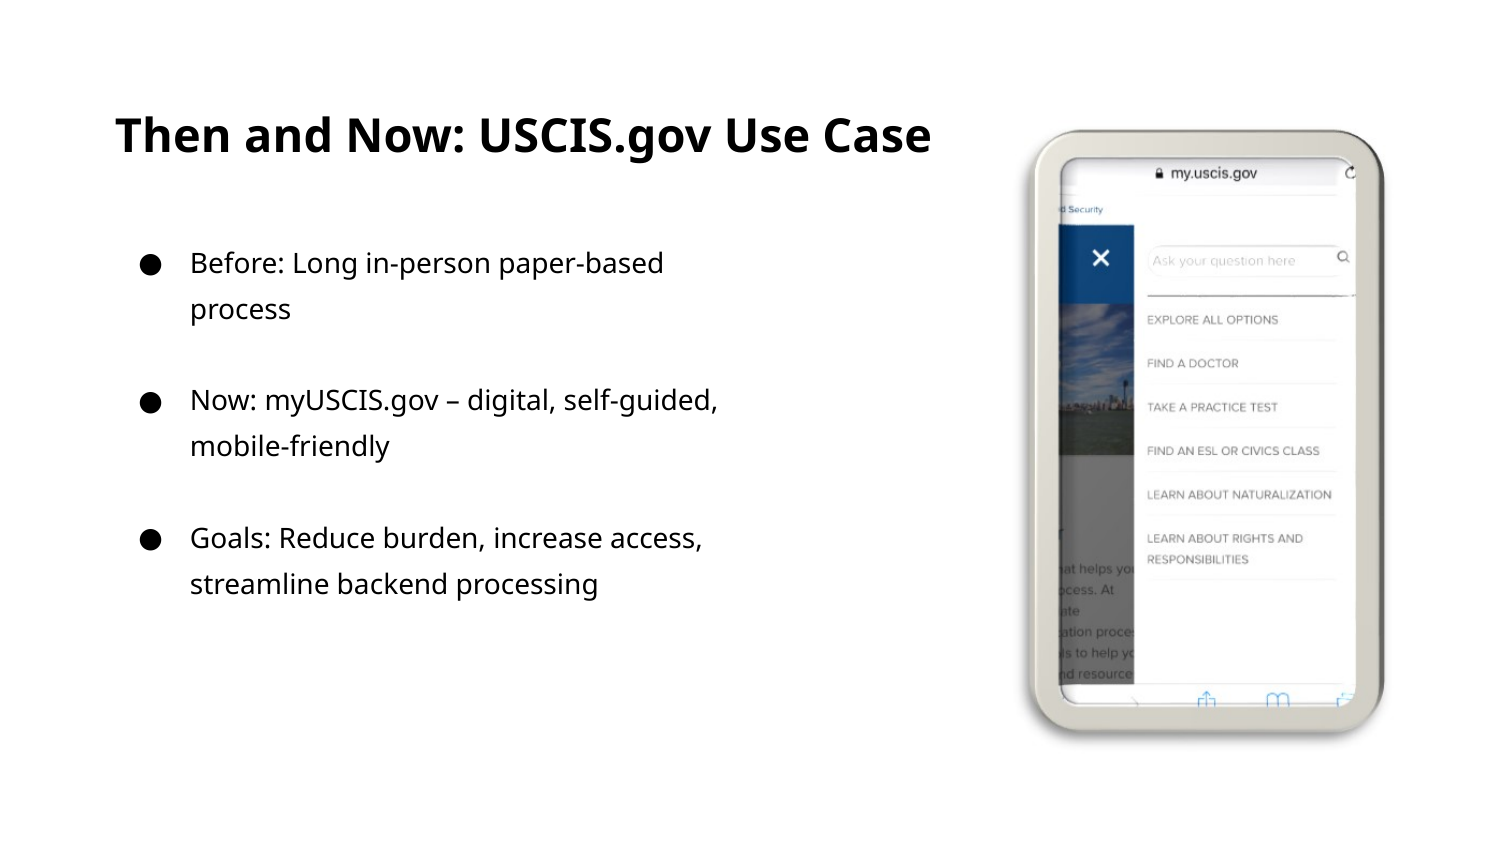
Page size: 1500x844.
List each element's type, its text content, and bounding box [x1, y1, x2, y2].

title Then and Now: USCIS.gov Use Case [99, 99, 1307, 157]
picture [1007, 120, 1398, 759]
text_box [99, 157, 655, 213]
text_box Before: Long in-person paper-based process Now: myUSCIS.gov – digital, self-guided, mobile-friendly Goals: Reduce burden, increase access, streamline backend processing [99, 230, 775, 649]
